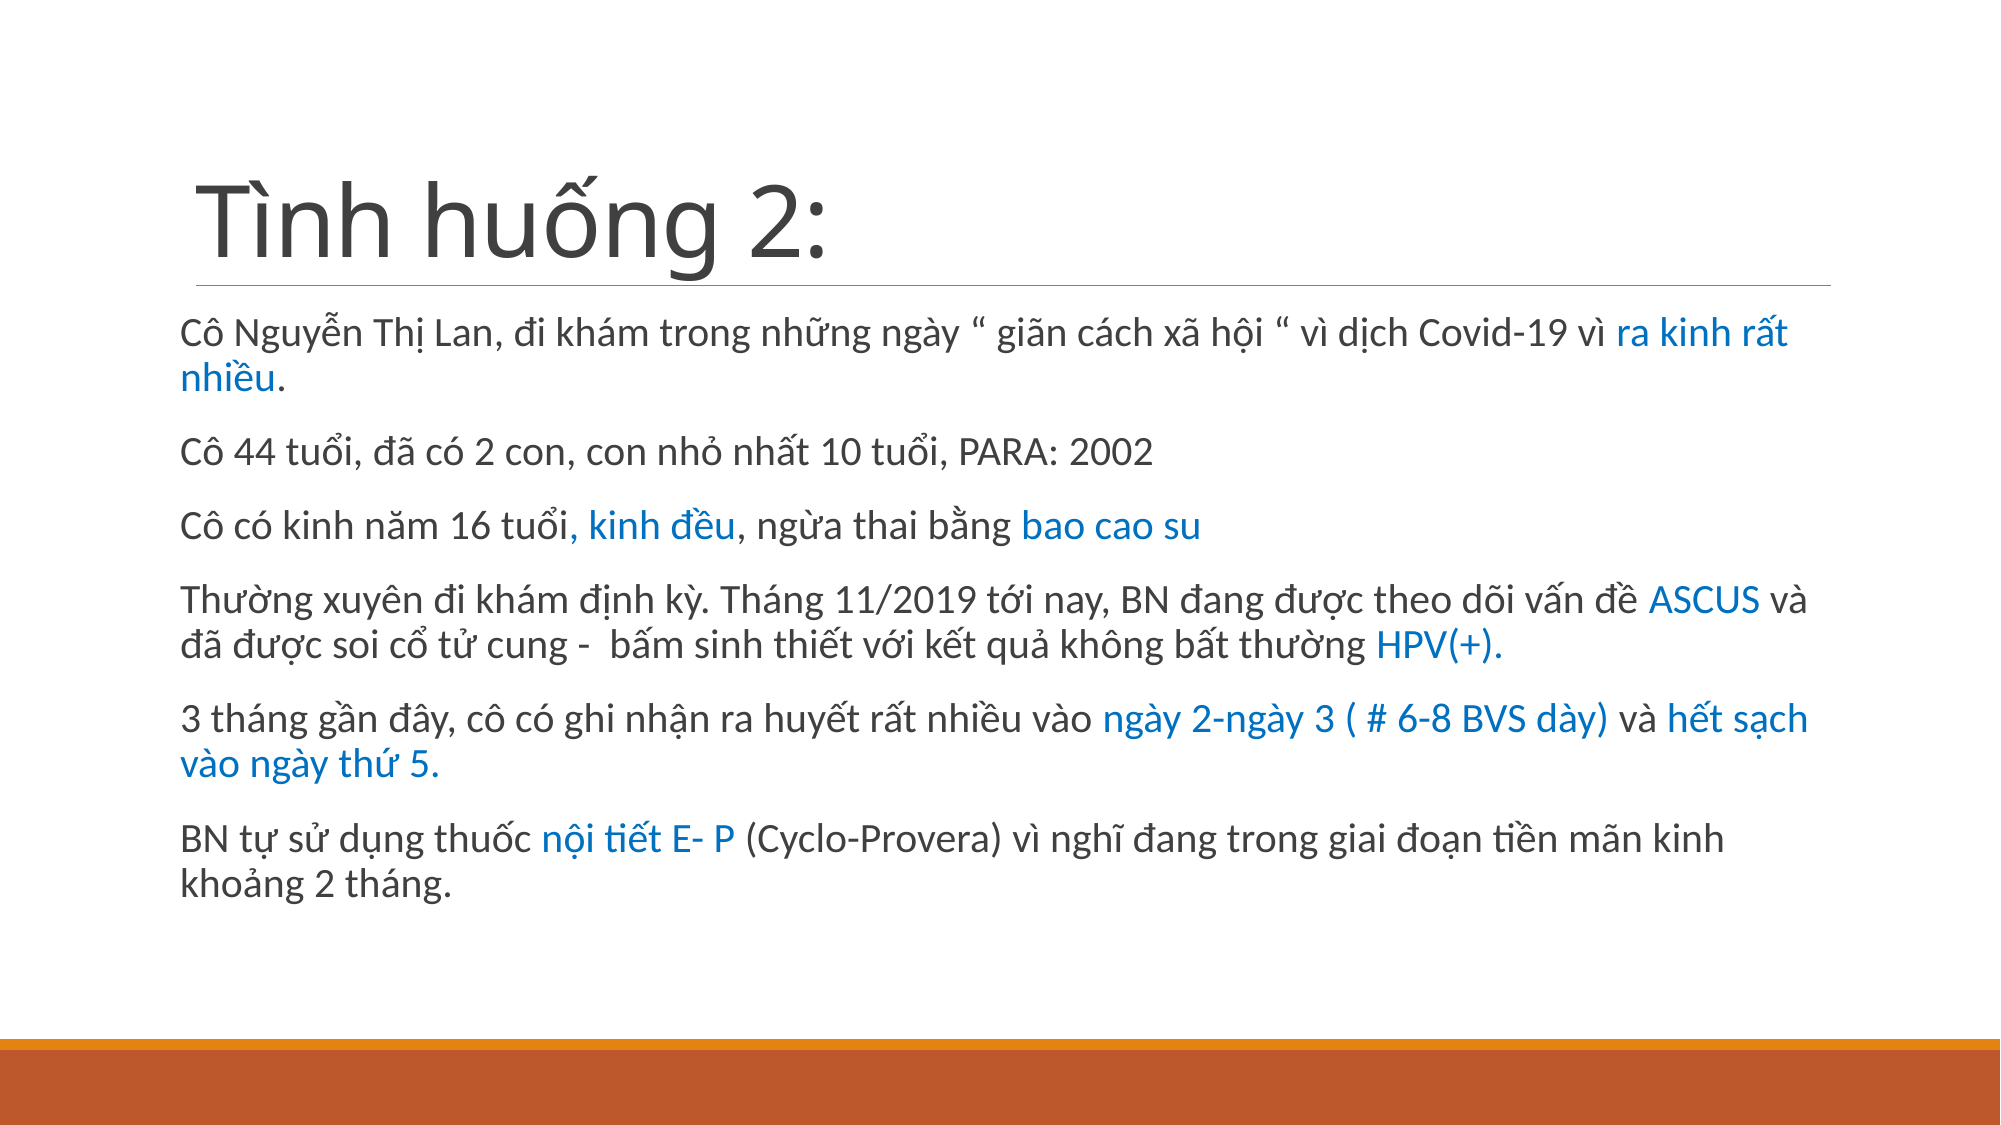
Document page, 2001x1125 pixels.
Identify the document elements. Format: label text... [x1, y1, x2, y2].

title Tình huống 2: [180, 47, 1830, 285]
list Cô Nguyễn Thị Lan, đi khám trong những ngày “ giãn cách xã hội “ vì dịch Covid-19 vì ra kinh rất nhiều. Cô 44 tuổi, đã có 2 con, con nhỏ nhất 10 tuổi, PARA: 2002 Cô có kinh năm 16 tuổi, kinh đều, ngừa thai bằng bao cao su Thường xuyên đi khám định kỳ. Tháng 11/2019 tới nay, BN đang được theo dõi vấn đề ASCUS và đã được soi cổ tử cung - bấm sinh thiết với kết quả không bất thường HPV(+). 3 tháng gần đây, cô có ghi nhận ra huyết rất nhiều vào ngày 2-ngày 3 ( # 6-8 BVS dày) và hết sạch vào ngày thứ 5. BN tự sử dụng thuốc nội tiết E- P (Cyclo-Provera) vì nghĩ đang trong giai đoạn tiền mãn kinh khoảng 2 tháng. [180, 302, 1830, 963]
